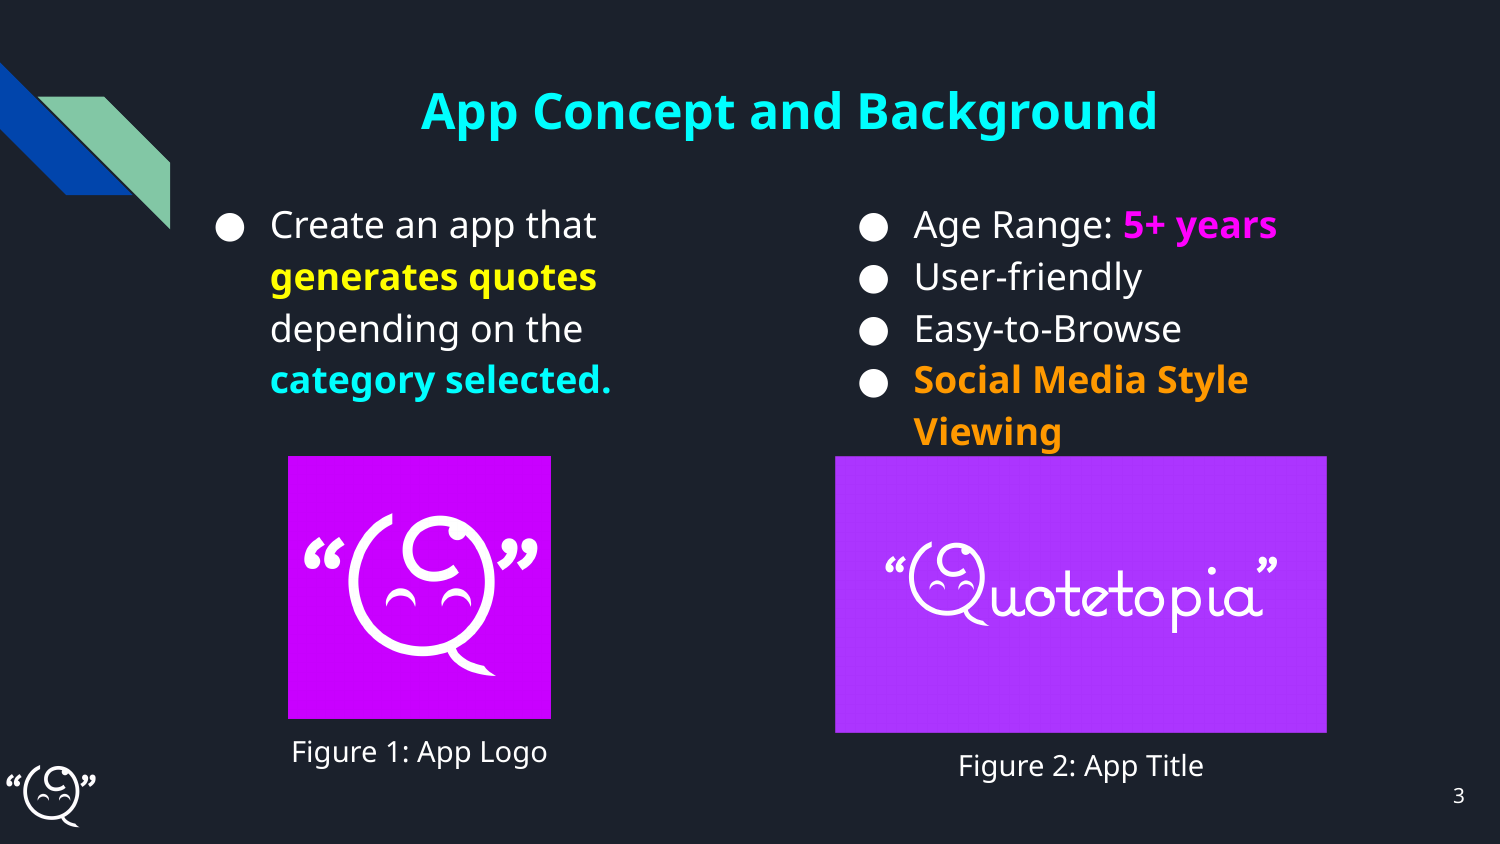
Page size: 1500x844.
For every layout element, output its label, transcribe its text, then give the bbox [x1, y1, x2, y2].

list Create an app that generates quotes depending on the category selected. [179, 179, 757, 406]
text_box Figure 1: App Logo [243, 718, 596, 779]
text_box Figure 2: App Title [900, 741, 1262, 798]
slide_number 3 [1389, 764, 1480, 830]
picture [0, 743, 101, 844]
picture [835, 456, 1327, 733]
list Age Range: 5+ years User-friendly Easy-to-Browse Social Media Style Viewing [823, 179, 1401, 392]
title App Concept and Background [212, 64, 1368, 215]
picture [288, 456, 551, 719]
